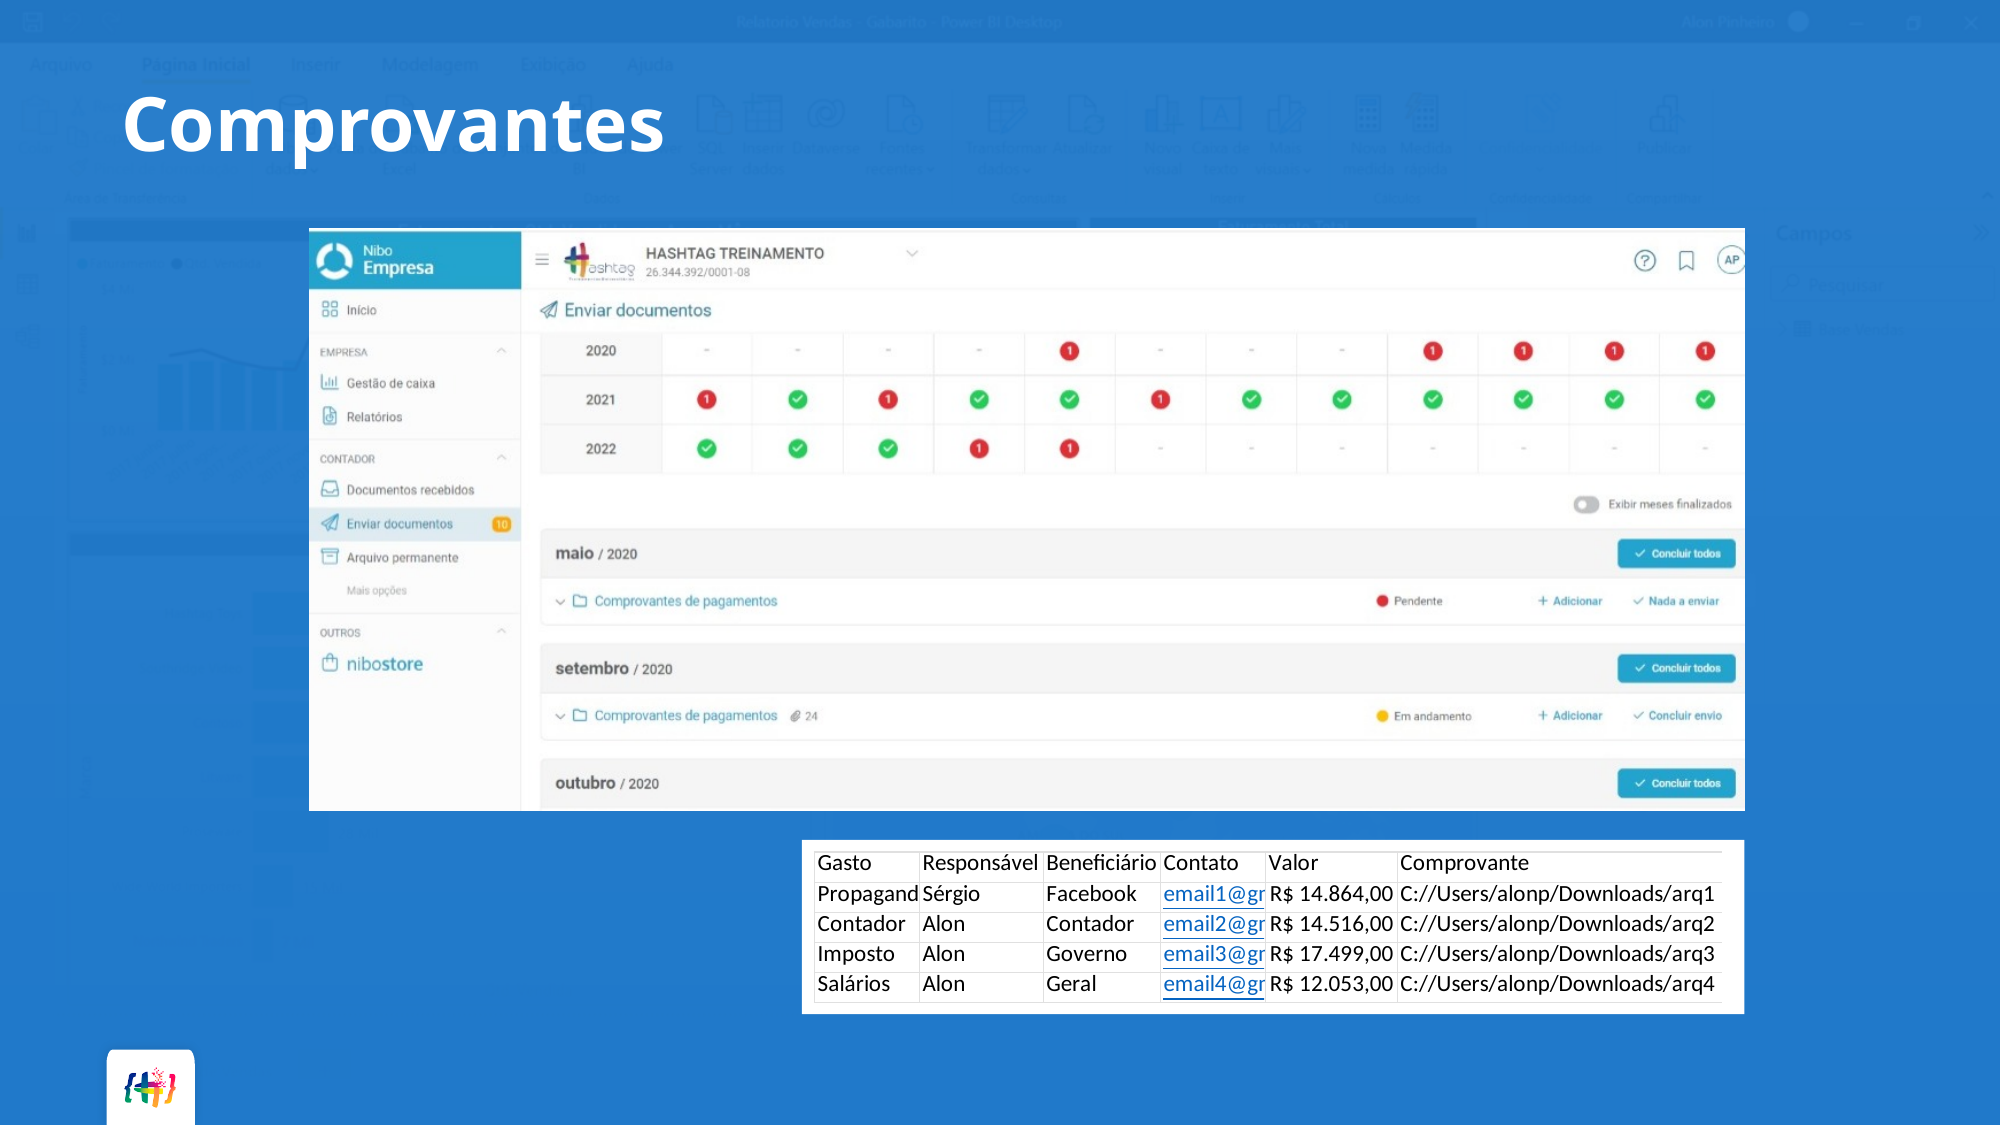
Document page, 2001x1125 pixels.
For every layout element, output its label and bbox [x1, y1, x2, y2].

picture [0, 0, 2000, 1125]
text_box [801, 839, 1745, 1015]
